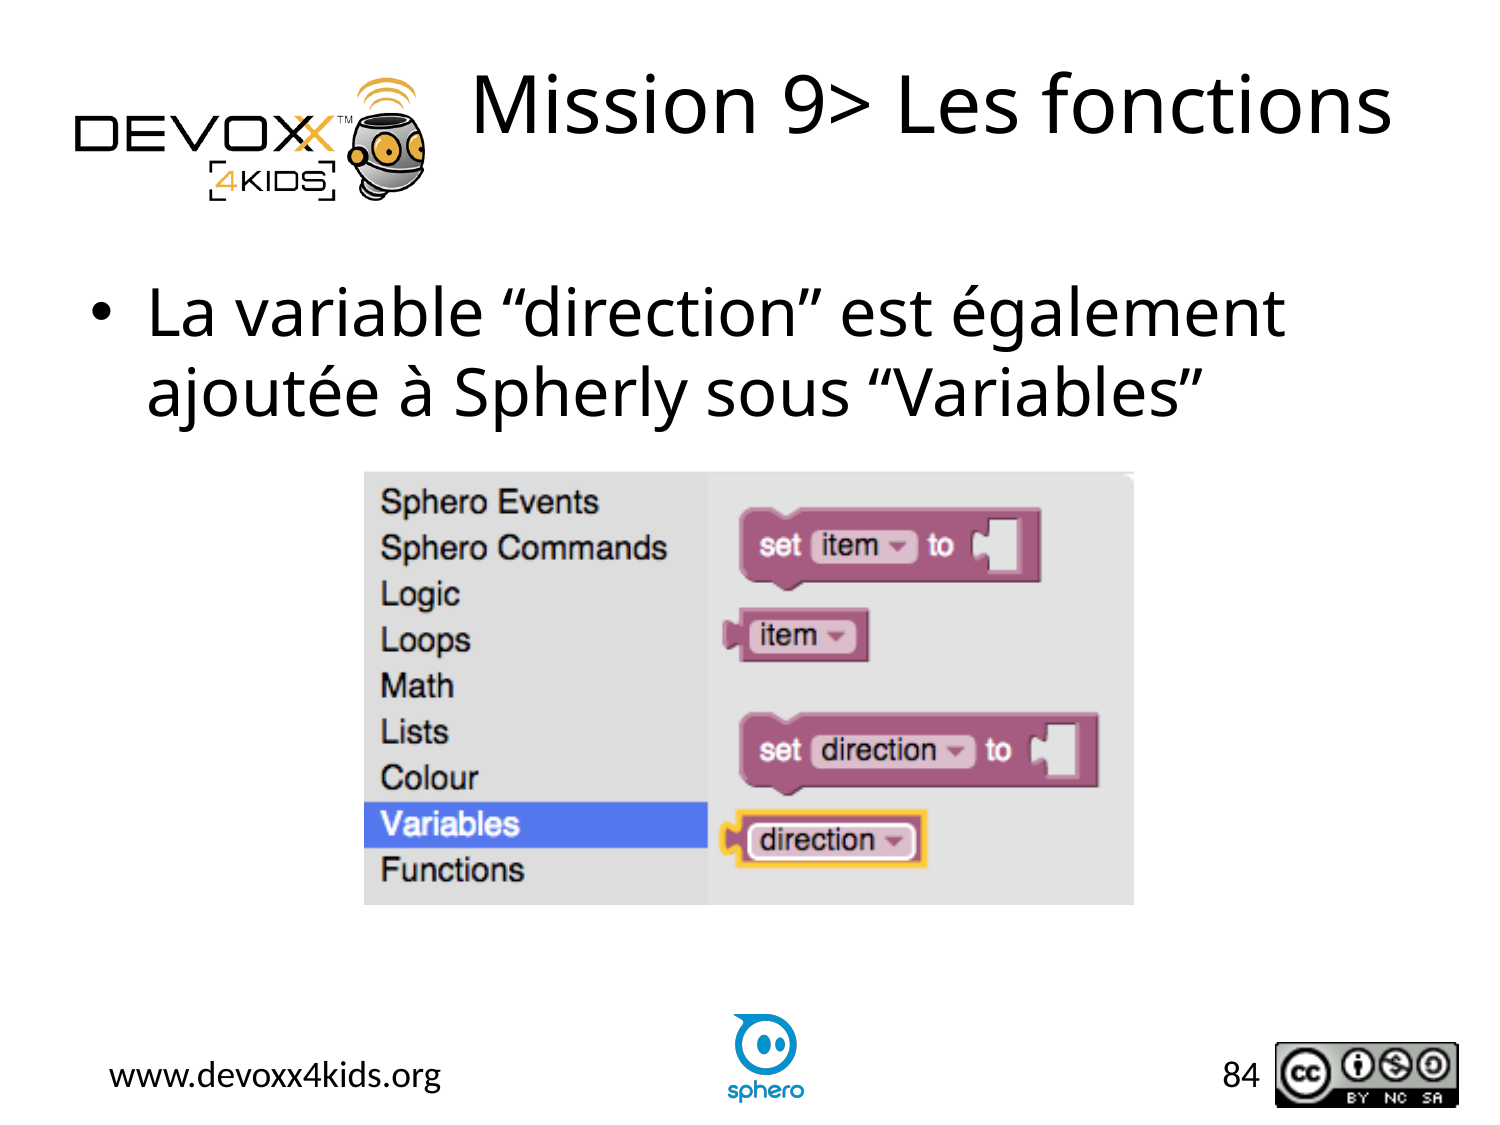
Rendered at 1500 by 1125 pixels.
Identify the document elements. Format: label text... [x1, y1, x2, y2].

picture [728, 1096, 739, 1103]
picture [794, 1088, 801, 1095]
list La variable “direction” est également ajoutée à Spherly sous “Variables” [75, 262, 1425, 452]
picture [1275, 1042, 1459, 1108]
title Mission 9> Les fonctions [439, 45, 1425, 233]
slide_number 84 [1074, 1042, 1275, 1103]
picture [75, 77, 425, 201]
picture [728, 1014, 804, 1103]
picture [364, 468, 1134, 905]
picture [743, 1021, 789, 1068]
picture [743, 1088, 749, 1095]
